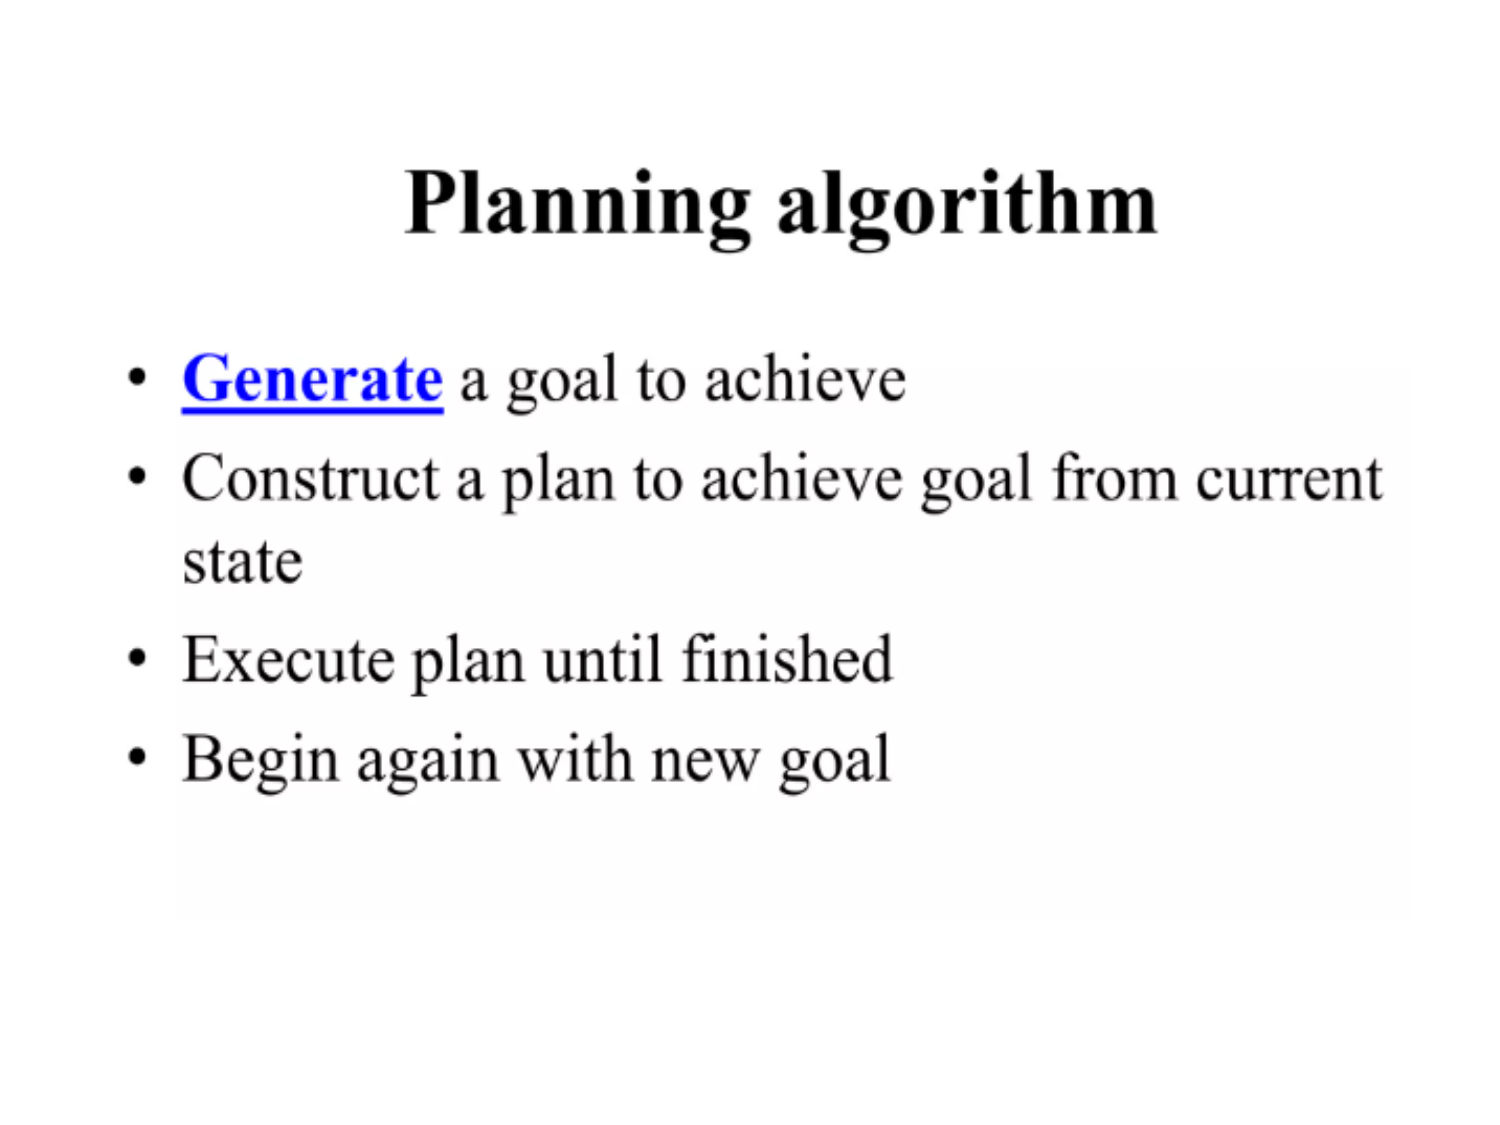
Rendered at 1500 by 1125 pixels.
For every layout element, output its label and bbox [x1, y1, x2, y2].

list [111, 125, 1412, 920]
